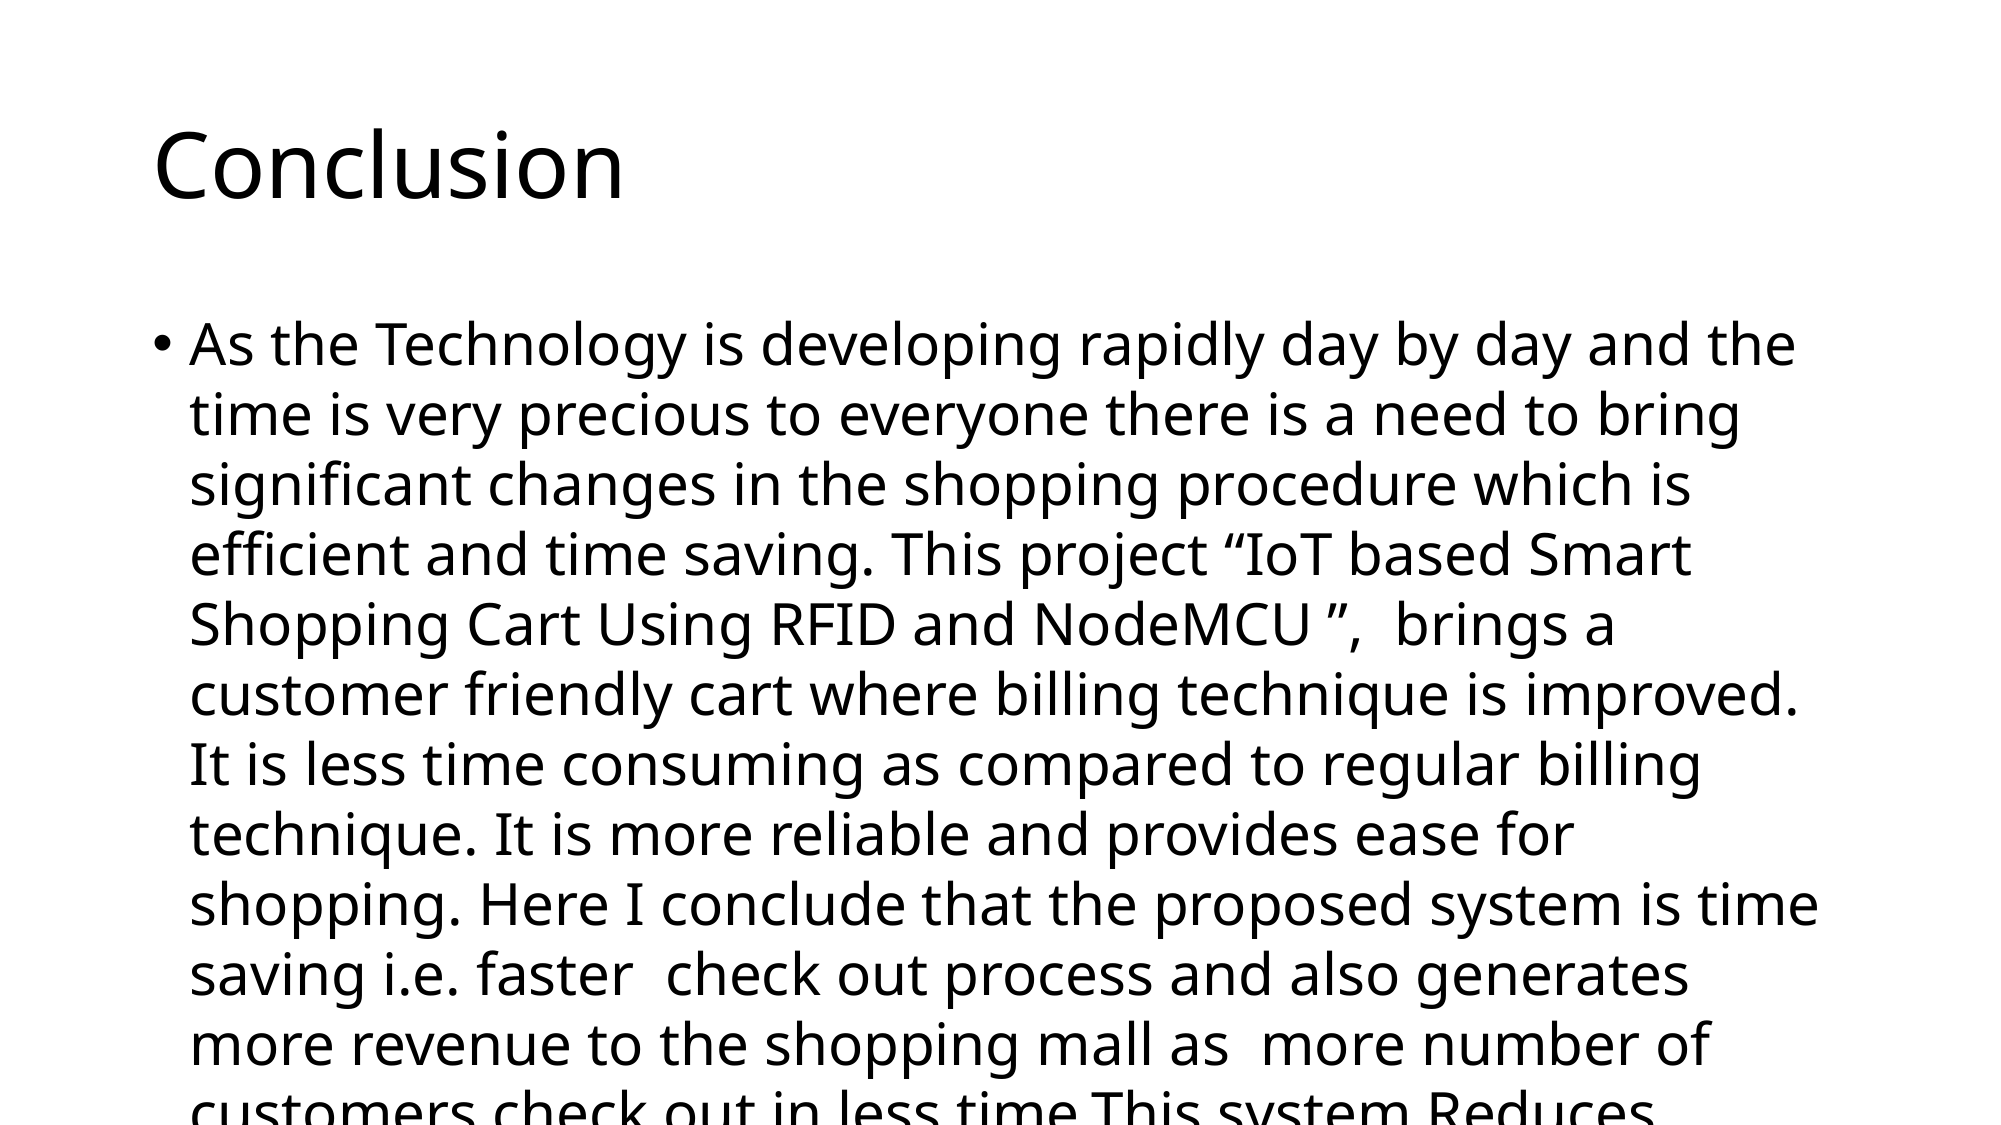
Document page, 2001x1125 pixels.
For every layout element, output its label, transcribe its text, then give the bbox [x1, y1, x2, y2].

list As the Technology is developing rapidly day by day and the time is very precious to everyone there is a need to bring significant changes in the shopping procedure which is efficient and time saving. This project “IoT based Smart Shopping Cart Using RFID and NodeMCU ”, brings a customer friendly cart where billing technique is improved. It is less time consuming as compared to regular billing technique. It is more reliable and provides ease for shopping. Here I conclude that the proposed system is time saving i.e. faster check out process and also generates more revenue to the shopping mall as more number of customers check out in less time.This system Reduces require number of salesman at the counter. [137, 299, 1863, 1014]
title Conclusion [137, 59, 1863, 278]
